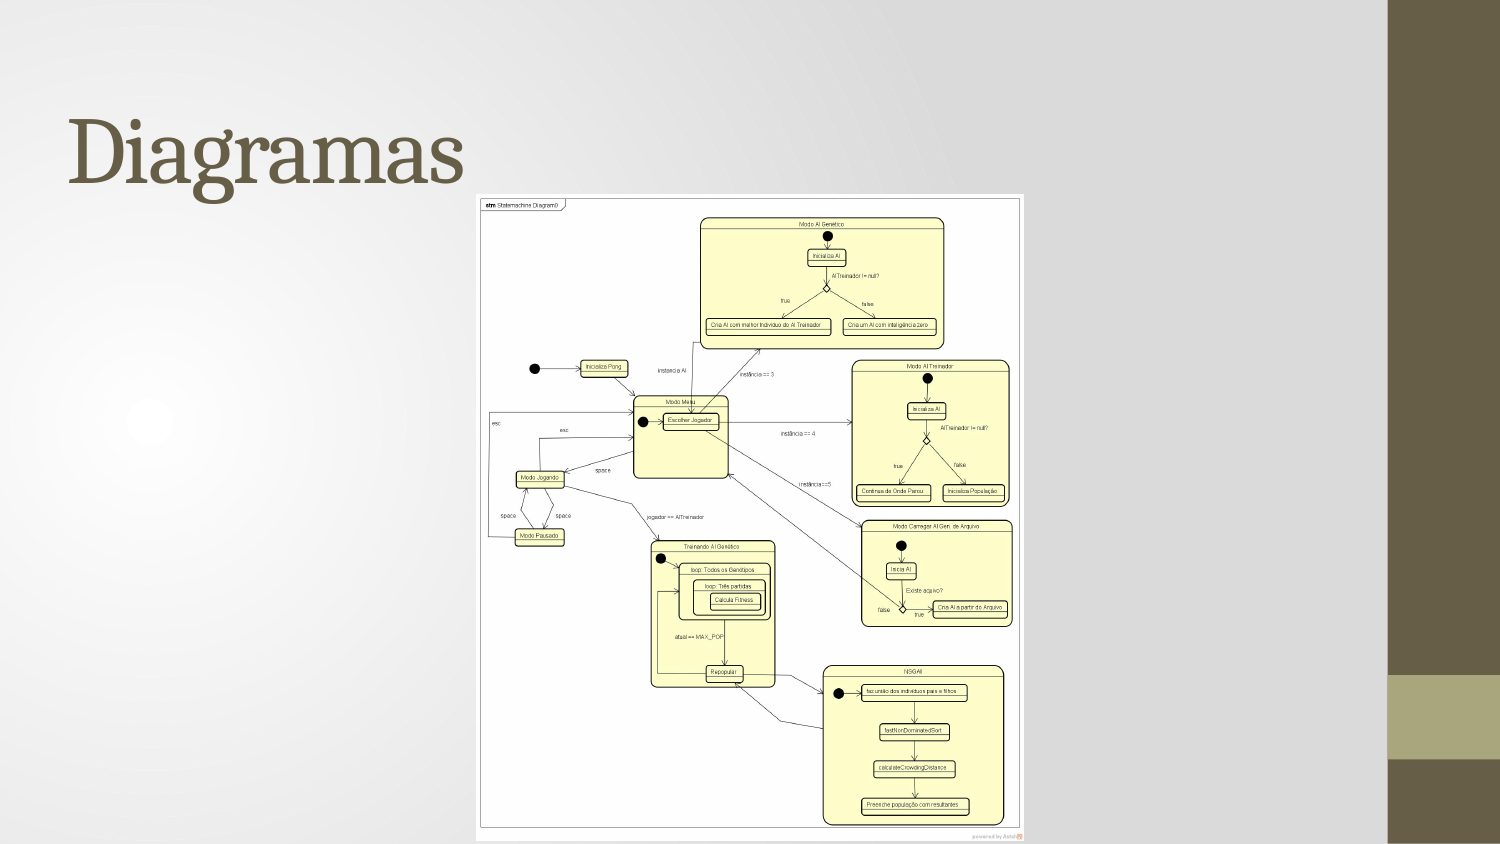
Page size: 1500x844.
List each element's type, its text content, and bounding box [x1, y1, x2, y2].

picture [475, 193, 1025, 842]
title Diagramas [51, 72, 1449, 167]
